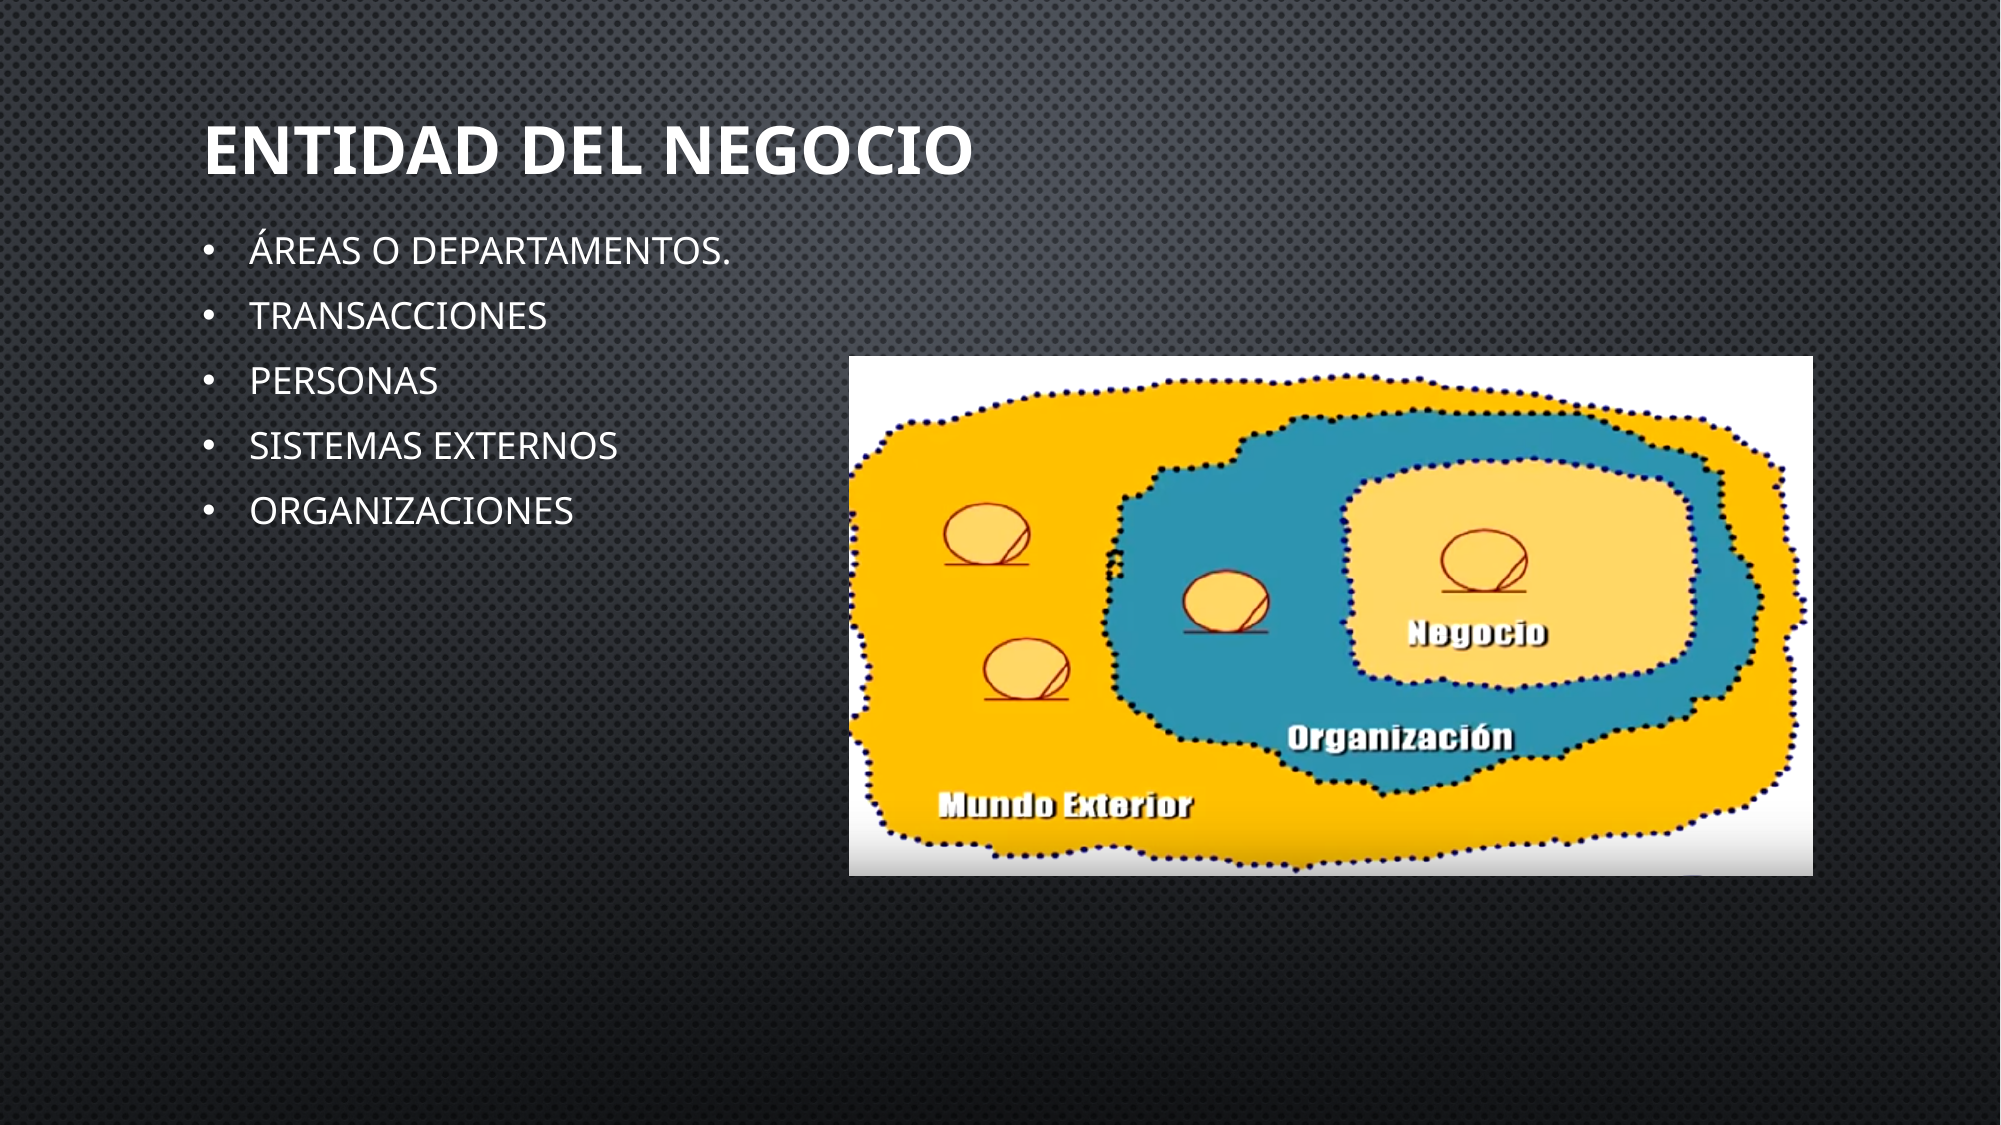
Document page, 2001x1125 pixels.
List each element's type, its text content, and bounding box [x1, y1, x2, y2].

title Entidad DEL NEGOCIO [187, 83, 1813, 213]
picture [849, 356, 1813, 876]
list Áreas o departamentos. Transacciones Personas Sistemas externos Organizaciones [187, 213, 1813, 617]
